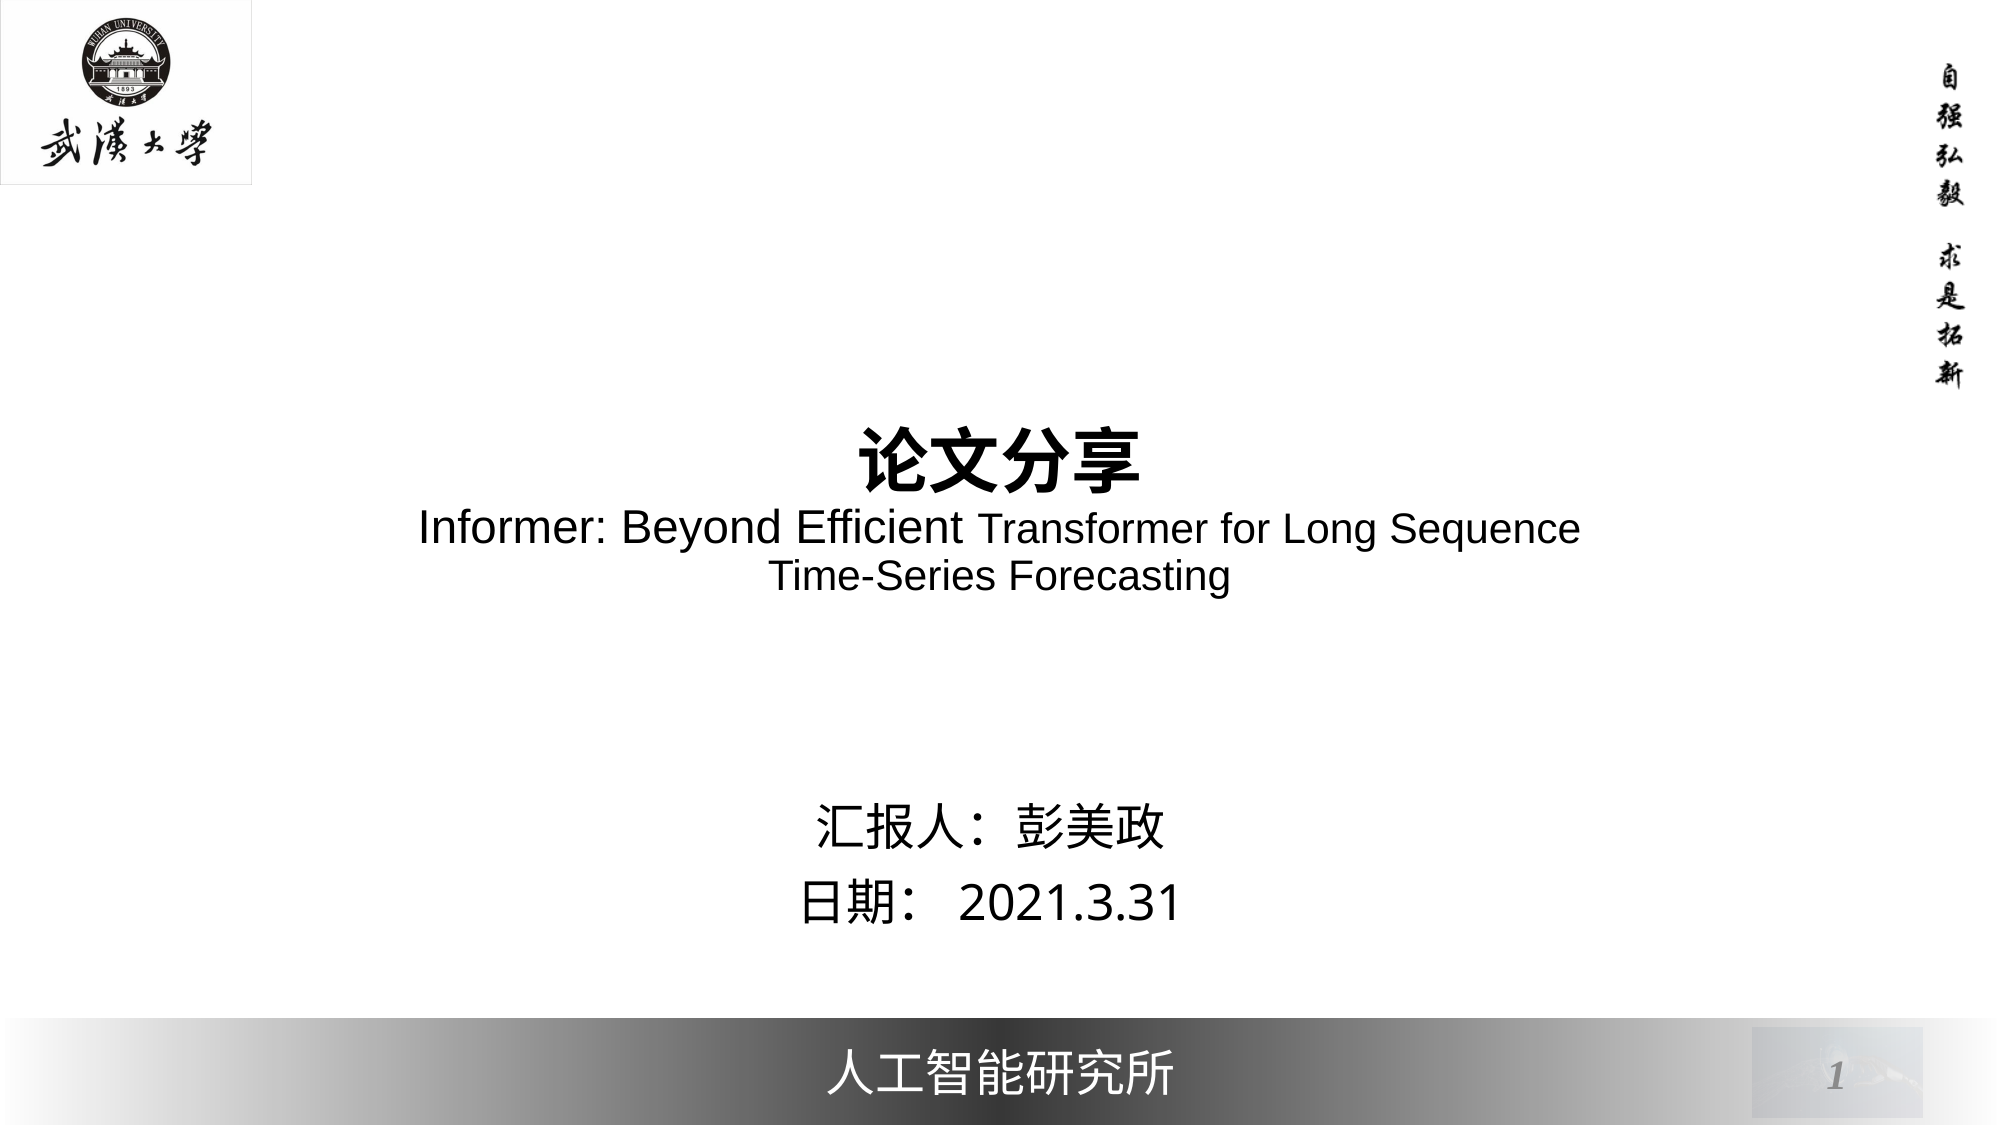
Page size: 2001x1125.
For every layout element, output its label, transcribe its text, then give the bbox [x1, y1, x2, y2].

picture [1924, 51, 1980, 400]
title 论文分享 Informer: Beyond Efficient Transformer for Long Sequence Time-Series Forecasting [13, 417, 1987, 608]
picture [0, 0, 252, 185]
slide_number 1 [1412, 1042, 1863, 1103]
subtitle 汇报人：彭美政 日期：2021.3.31 [259, 795, 1723, 951]
